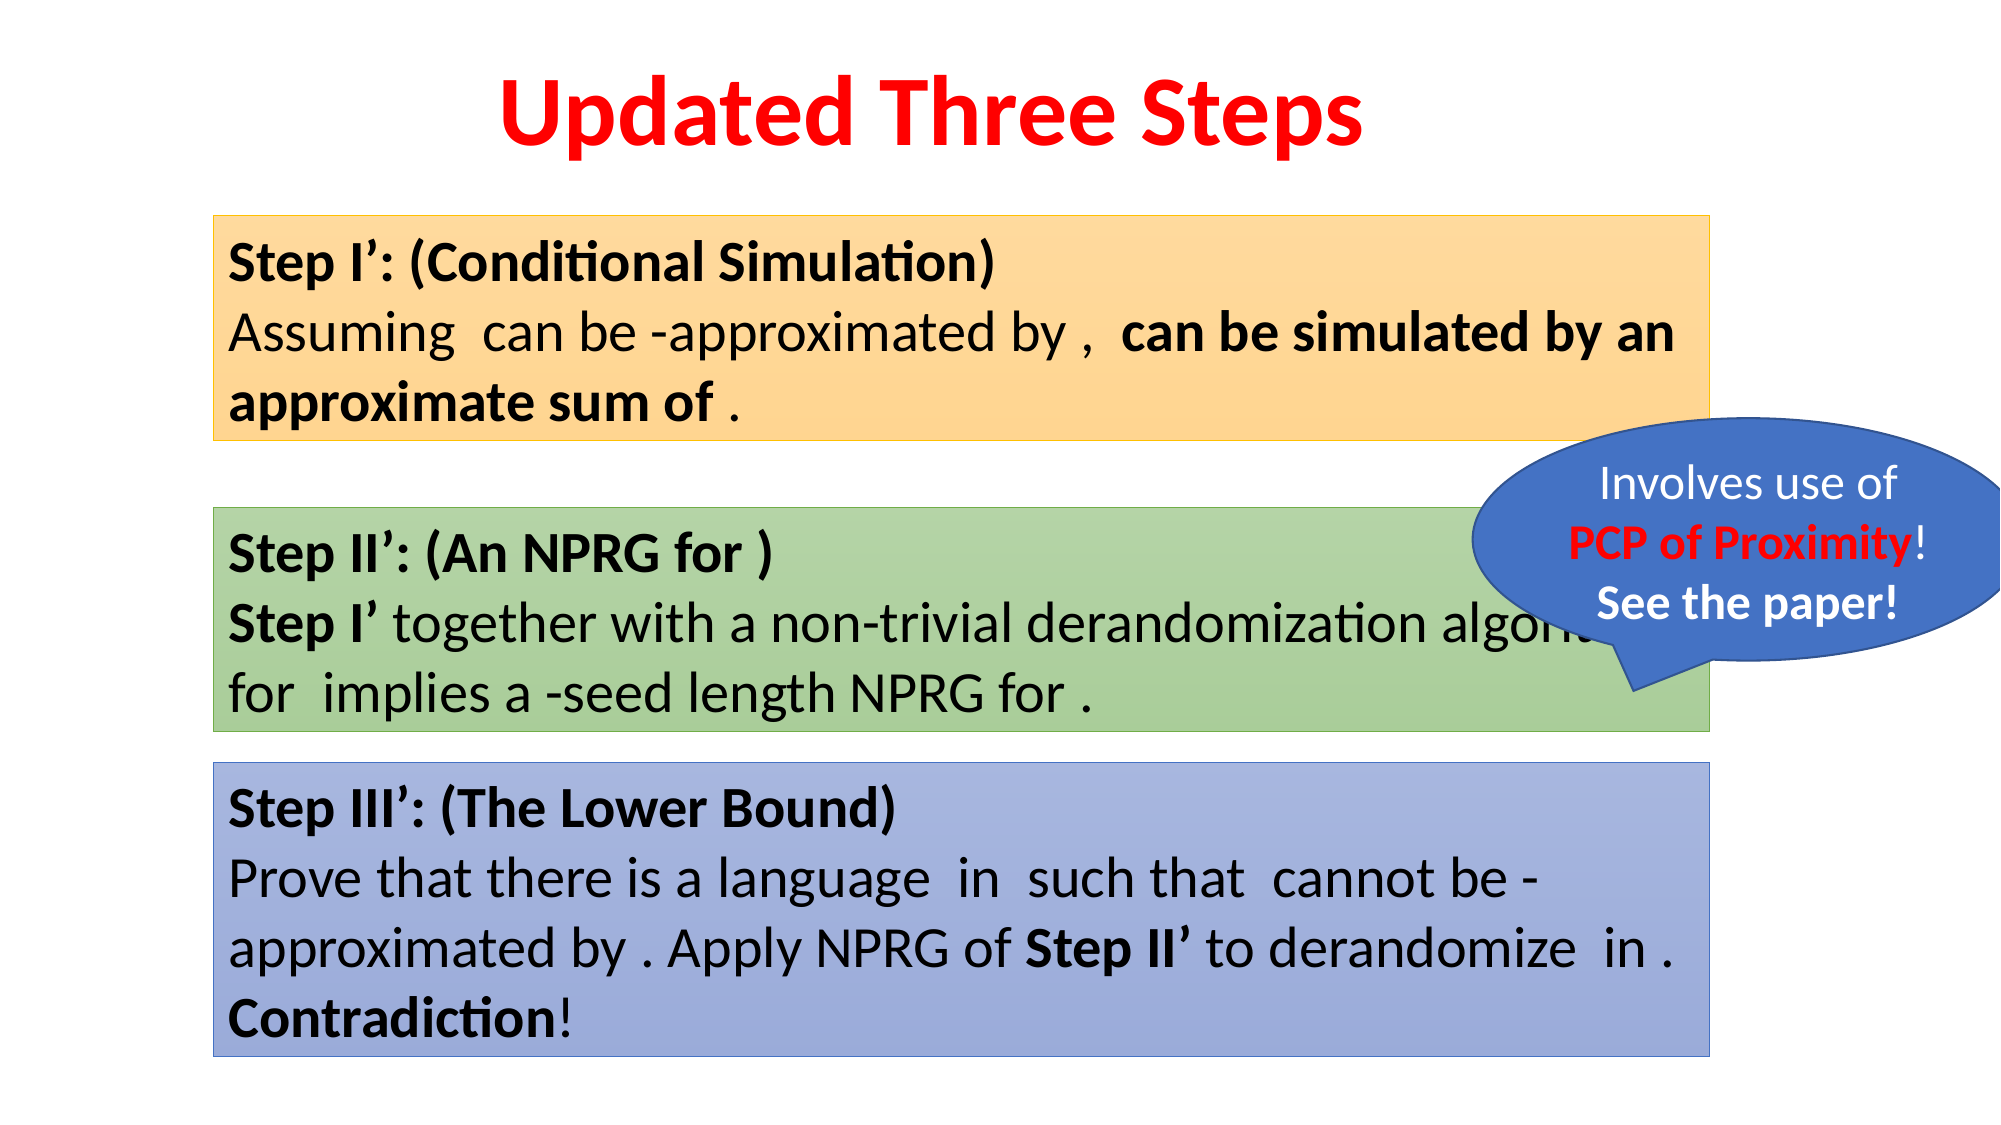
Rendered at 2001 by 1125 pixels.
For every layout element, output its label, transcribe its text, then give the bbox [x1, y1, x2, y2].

text_box Updated Three Steps [92, 21, 1772, 205]
text_box Involves use of PCP of Proximity! See the paper! [1471, 417, 2000, 693]
